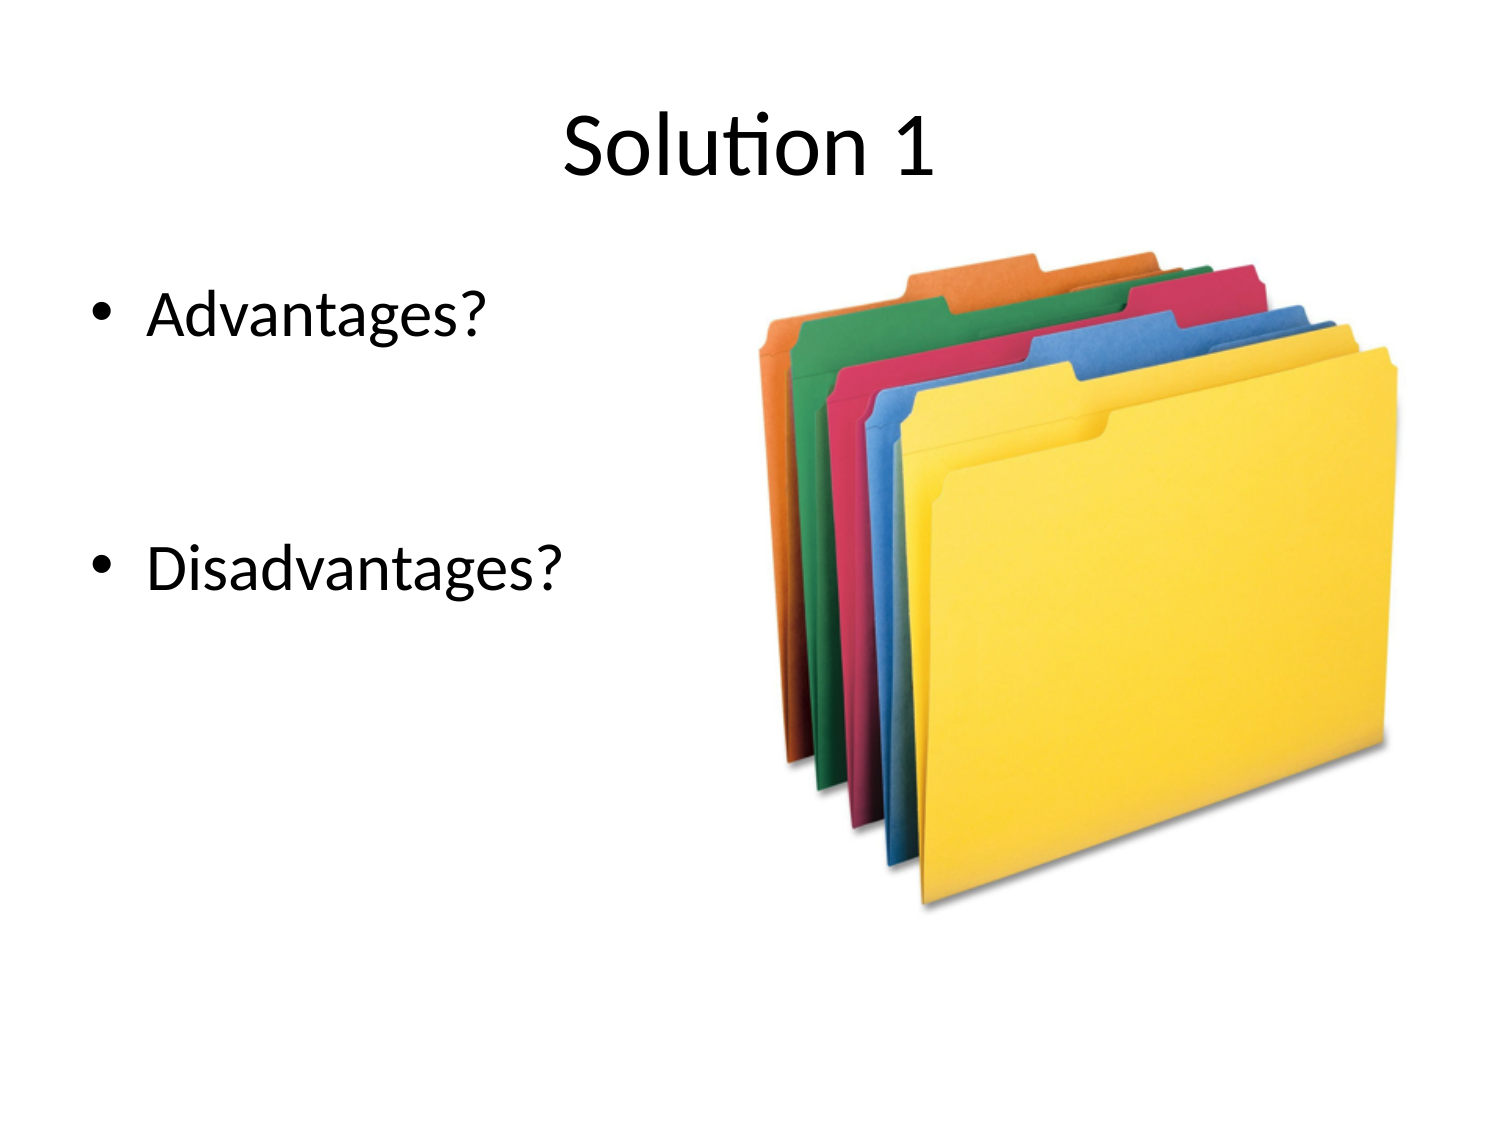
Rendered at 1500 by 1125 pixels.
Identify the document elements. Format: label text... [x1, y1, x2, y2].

title Solution 1 [75, 45, 1425, 233]
picture [732, 232, 1426, 925]
list Advantages? Disadvantages? [75, 262, 1425, 1005]
